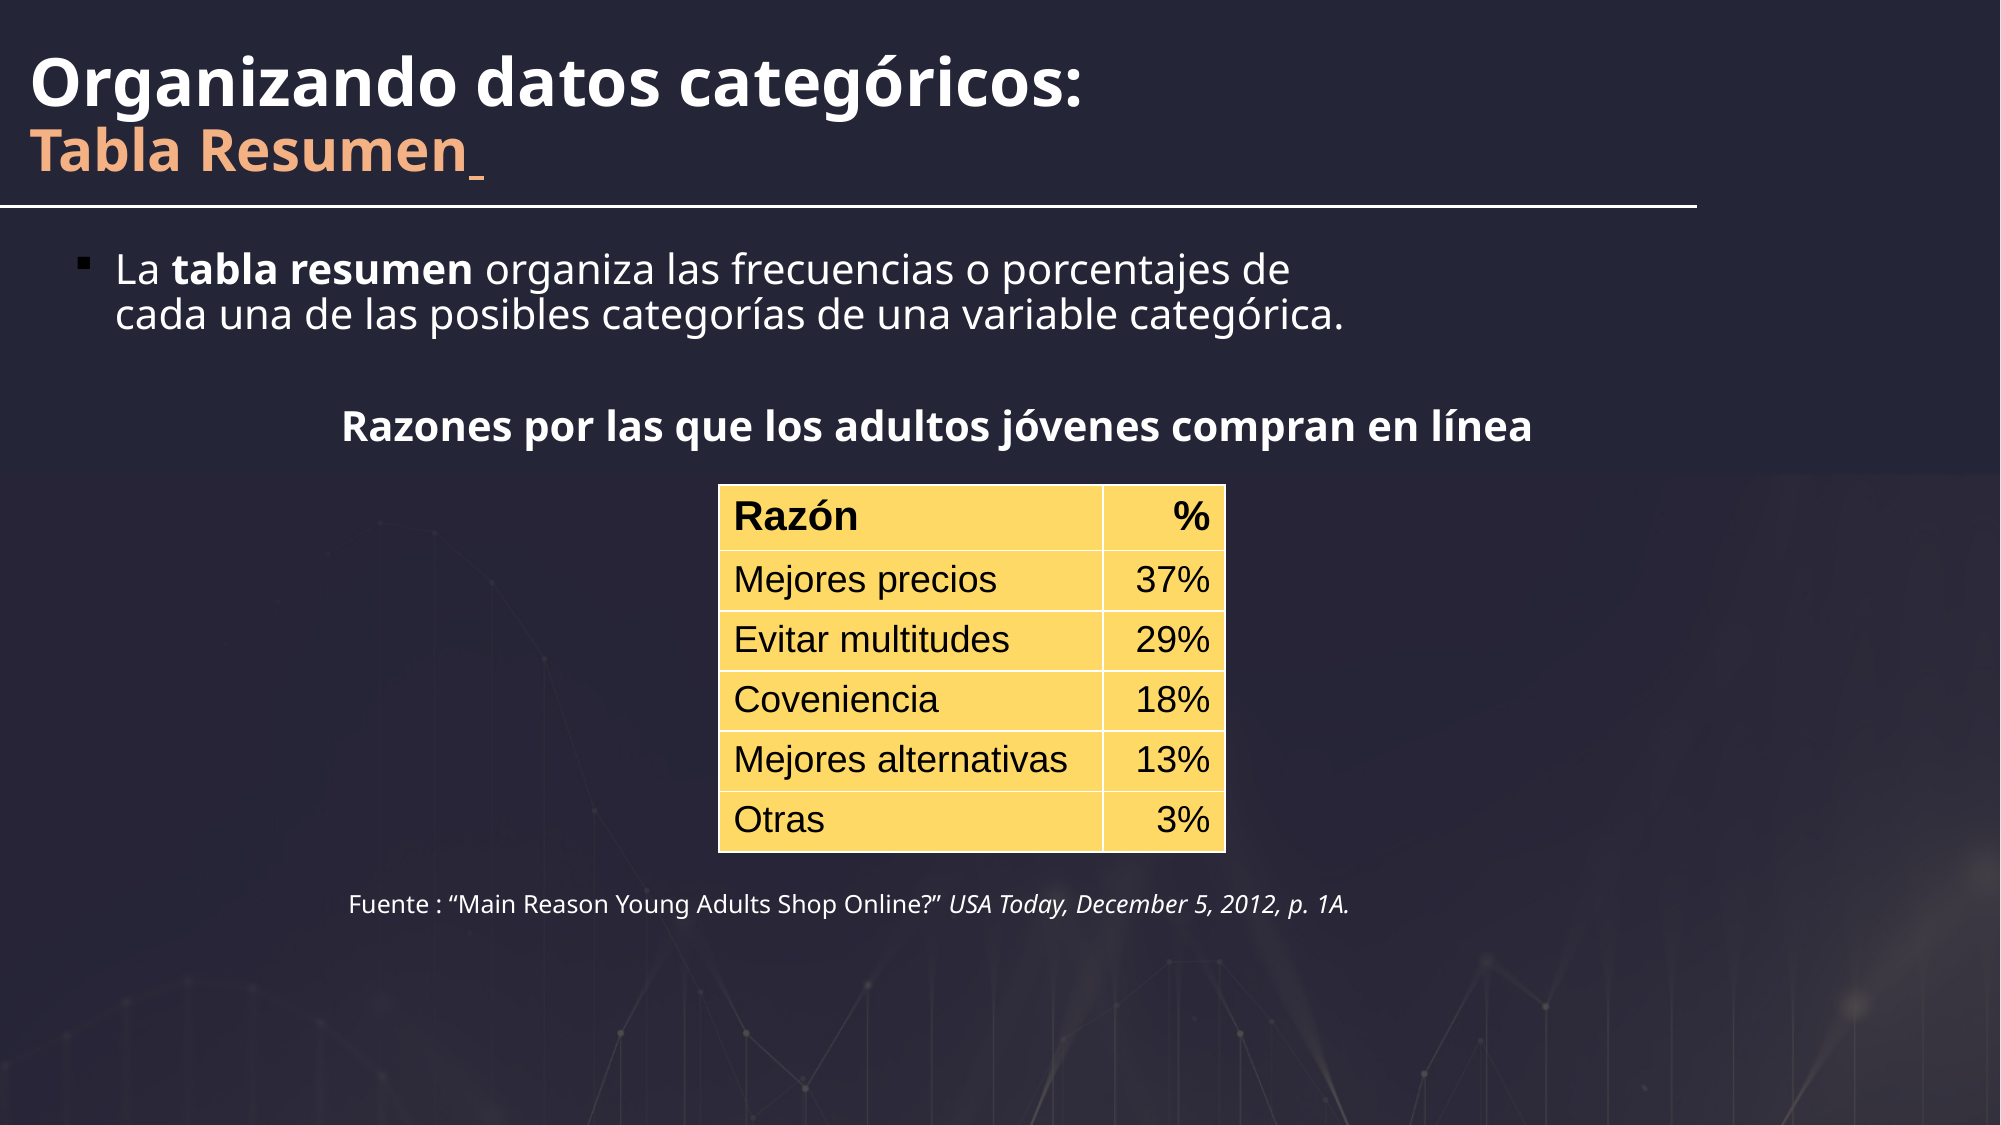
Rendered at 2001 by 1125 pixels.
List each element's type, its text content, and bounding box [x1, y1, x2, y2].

table_cell 37% [1104, 551, 1224, 610]
table_cell Mejores precios [720, 551, 1102, 610]
picture [0, 0, 2001, 1125]
table_cell Mejores alternativas [720, 732, 1102, 791]
title Organizando datos categóricos: Tabla Resumen [14, 35, 1226, 198]
text_box Razones por las que los adultos jóvenes compran en línea [326, 392, 1549, 458]
table_cell 18% [1104, 672, 1224, 730]
table_cell Otras [720, 792, 1102, 851]
table_cell 13% [1104, 732, 1224, 791]
table_header Razón [720, 486, 1102, 550]
text_box Fuente : “Main Reason Young Adults Shop Online?” USA Today, December 5, 2012, p. 1A. [333, 880, 1409, 926]
table_cell Coveniencia [720, 672, 1102, 730]
list La tabla resumen organiza las frecuencias o porcentajes de cada una de las posibles categorías de una variable categórica. [59, 240, 1385, 366]
table_cell Evitar multitudes [720, 612, 1102, 670]
table_cell 29% [1104, 612, 1224, 670]
table_cell 3% [1104, 792, 1224, 851]
table_header % [1104, 486, 1224, 550]
